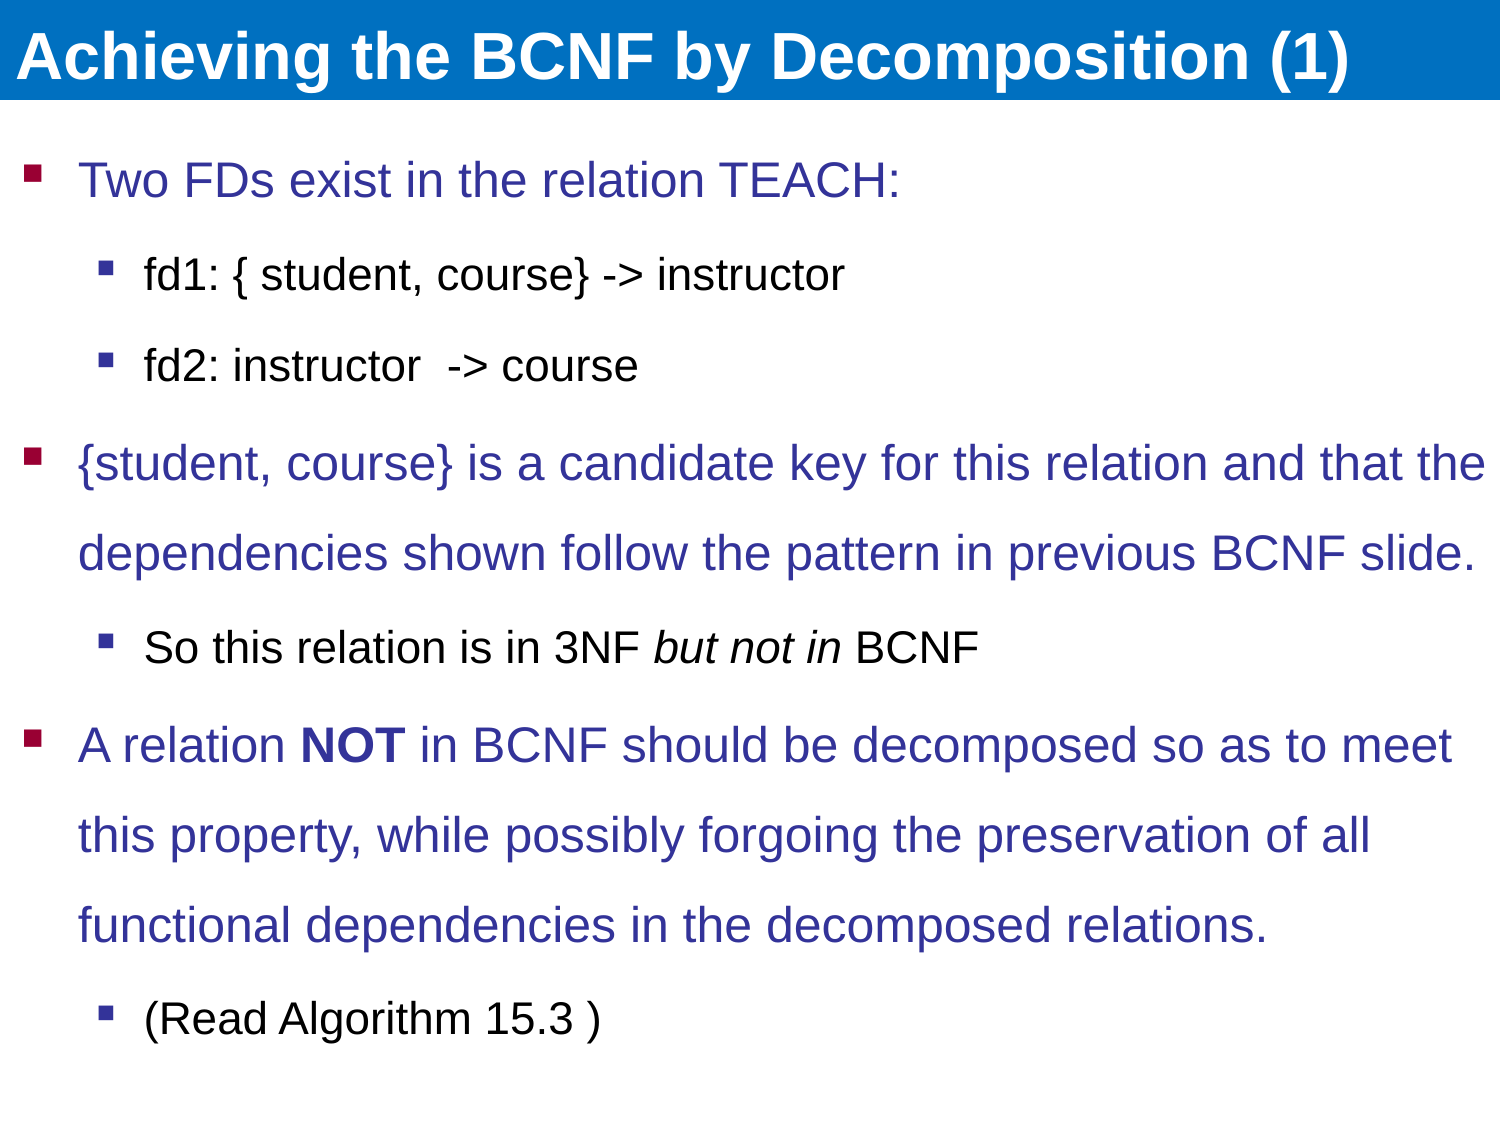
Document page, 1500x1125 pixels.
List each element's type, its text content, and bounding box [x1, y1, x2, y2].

list Two FDs exist in the relation TEACH: fd1: { student, course} -> instructor fd2: instructor -> course {student, course} is a candidate key for this relation and that the dependencies shown follow the pattern in previous BCNF slide. So this relation is in 3NF but not in BCNF A relation NOT in BCNF should be decomposed so as to meet this property, while possibly forgoing the preservation of all functional dependencies in the decomposed relations. (Read Algorithm 15.3 ) [6, 110, 1492, 1114]
title Achieving the BCNF by Decomposition (1) [0, 0, 1500, 100]
